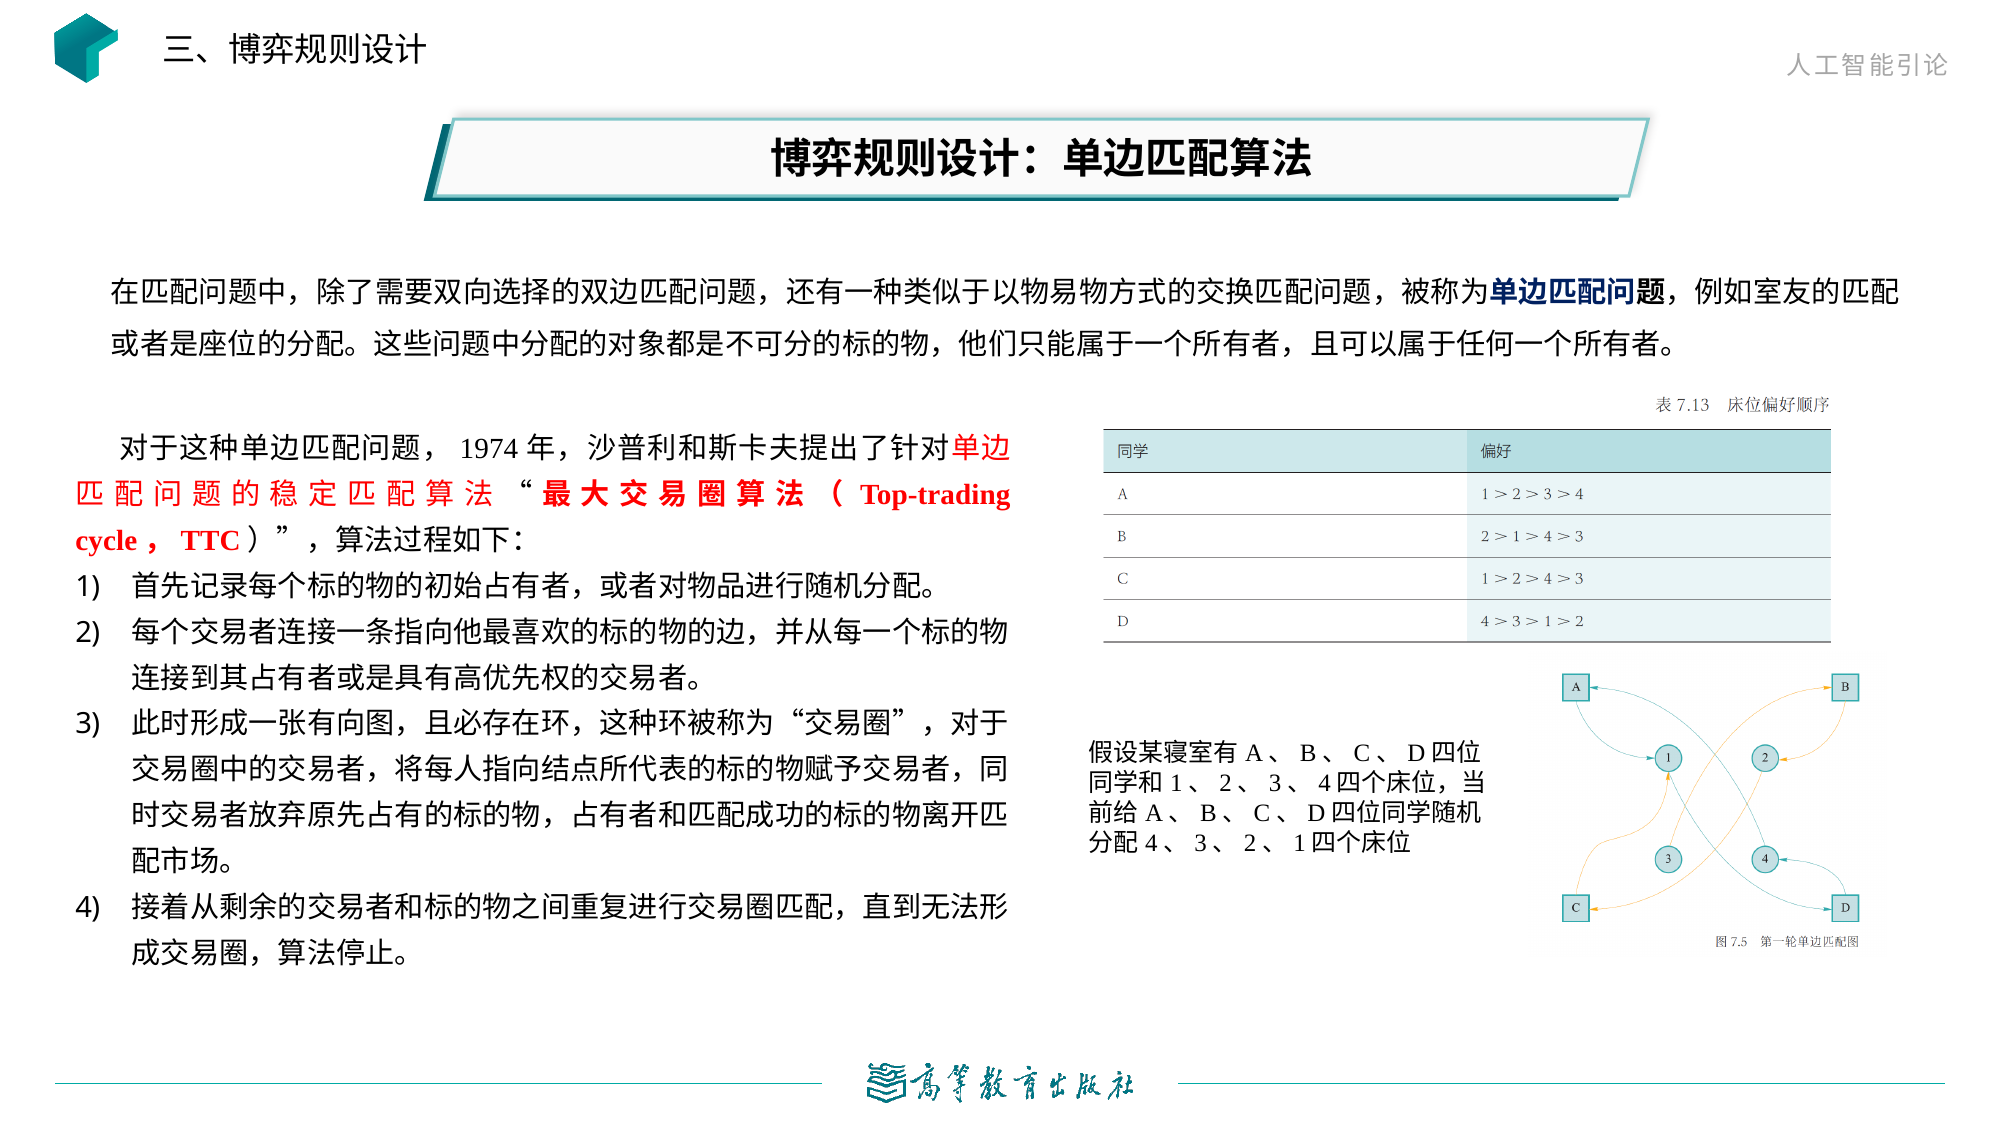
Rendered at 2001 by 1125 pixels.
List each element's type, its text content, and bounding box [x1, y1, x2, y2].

text_box 假设某寝室有A、B、C、D四位同学和1、2、3、4四个床位，当前给A、B、C、D四位同学随机分配4、3、2、1四个床位 [1074, 728, 1516, 864]
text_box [423, 119, 1649, 201]
text_box 在匹配问题中，除了需要双向选择的双边匹配问题，还有一种类似于以物易物方式的交换匹配问题，被称为单边匹配问题，例如室友的匹配或者是座位的分配。这些问题中分配的对象都是不可分的标的物，他们只能属于一个所有者，且可以属于任何一个所有者。 [96, 248, 1915, 368]
text_box 三、博弈规则设计 [147, 21, 444, 76]
picture [867, 1063, 1133, 1103]
picture [1096, 383, 1887, 957]
text_box 对于这种单边匹配问题，1974年，沙普利和斯卡夫提出了针对单边匹配问题的稳定匹配算法“最大交易圈算法（Top-trading cycle，TTC）”，算法过程如下： 首先记录每个标的物的初始占有者，或者对物品进行随机分配。 每个交易者连接一条指向他最喜欢的标的物的边，并从每一个标的物连接到其占有者或是具有高优先权的交易者。 此时形成一张有向图，且必存在环，这种环被称为“交易圈”，对于交易圈中的交易者，将每人指向结点所代表的标的物赋予交易者，同时交易者放弃原先占有的标的物，占有者和匹配成功的标的物离开匹配市场。 接着从剩余的交易者和标的物之间重复进行交易圈匹配，直到无法形成交易圈，算法停止。 [60, 411, 1026, 977]
